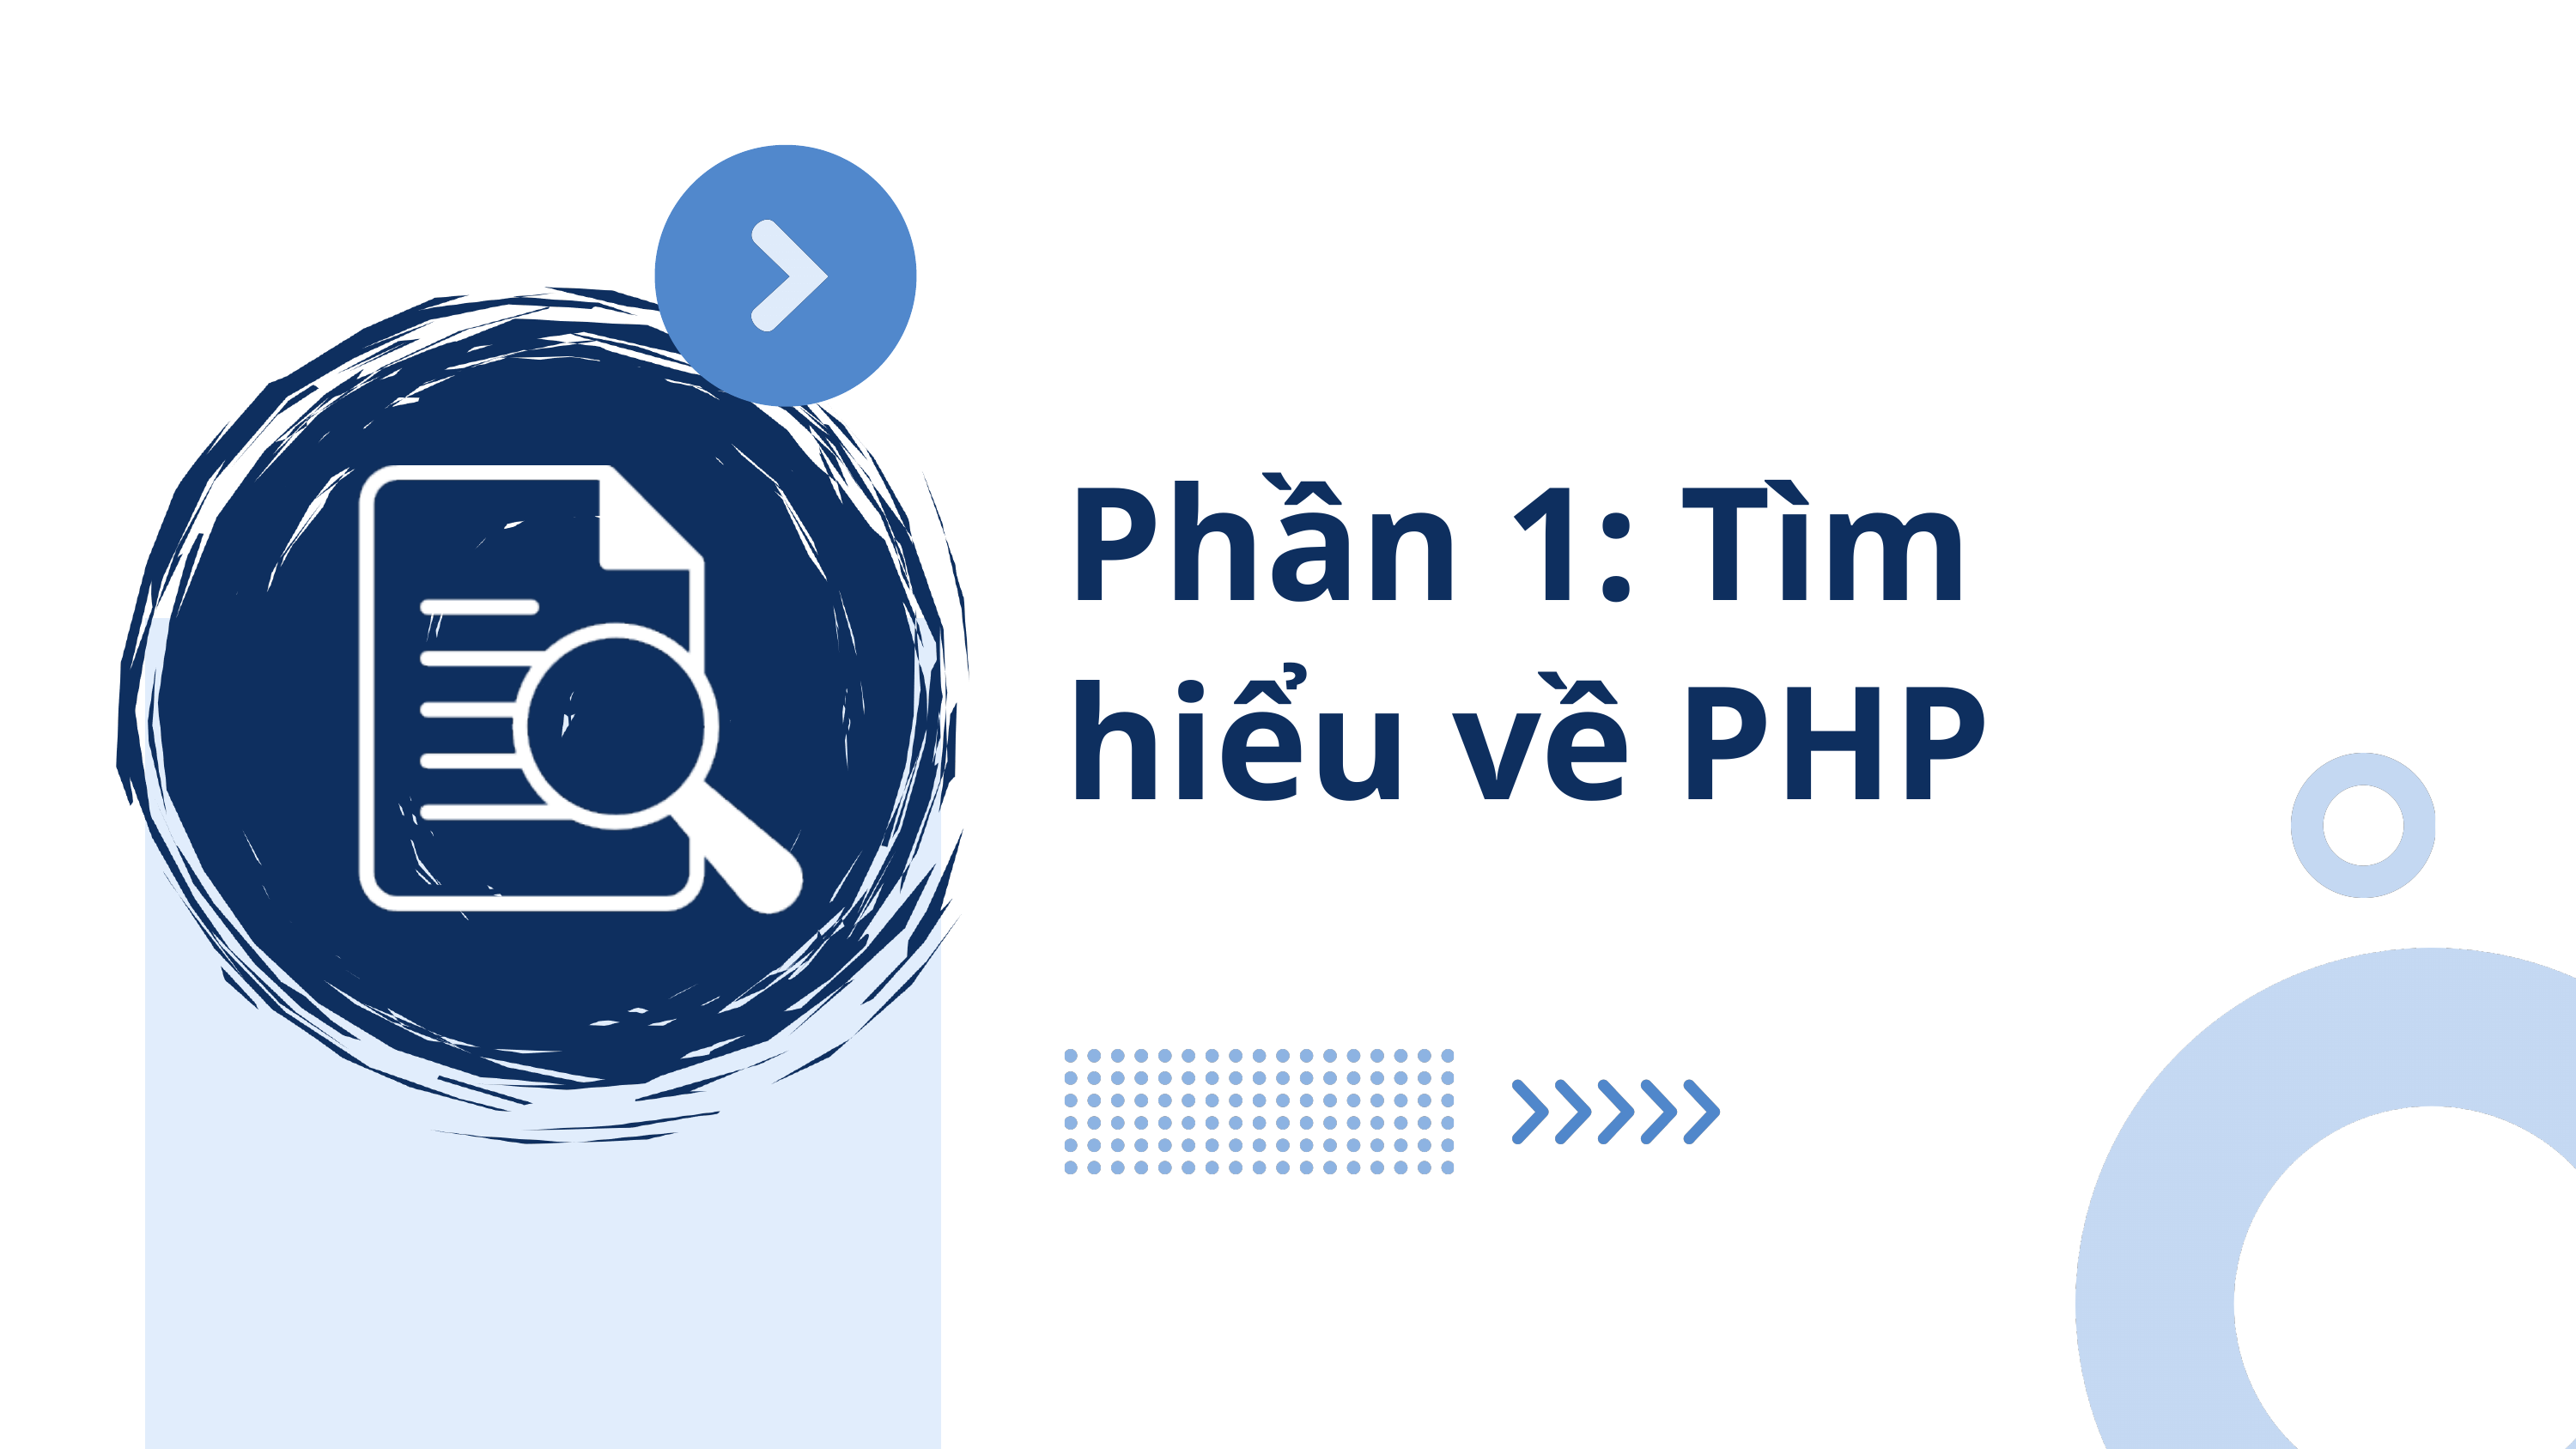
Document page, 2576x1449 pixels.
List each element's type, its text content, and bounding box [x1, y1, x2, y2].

text_box Phần 1: Tìm hiểu về PHP [1064, 432, 2075, 831]
text_box [2075, 948, 2576, 1449]
text_box [2290, 753, 2436, 898]
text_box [144, 618, 941, 1449]
text_box [356, 465, 829, 616]
text_box [116, 286, 969, 1144]
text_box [654, 144, 917, 407]
text_box [1511, 1079, 1721, 1144]
text_box [1064, 1049, 1455, 1174]
